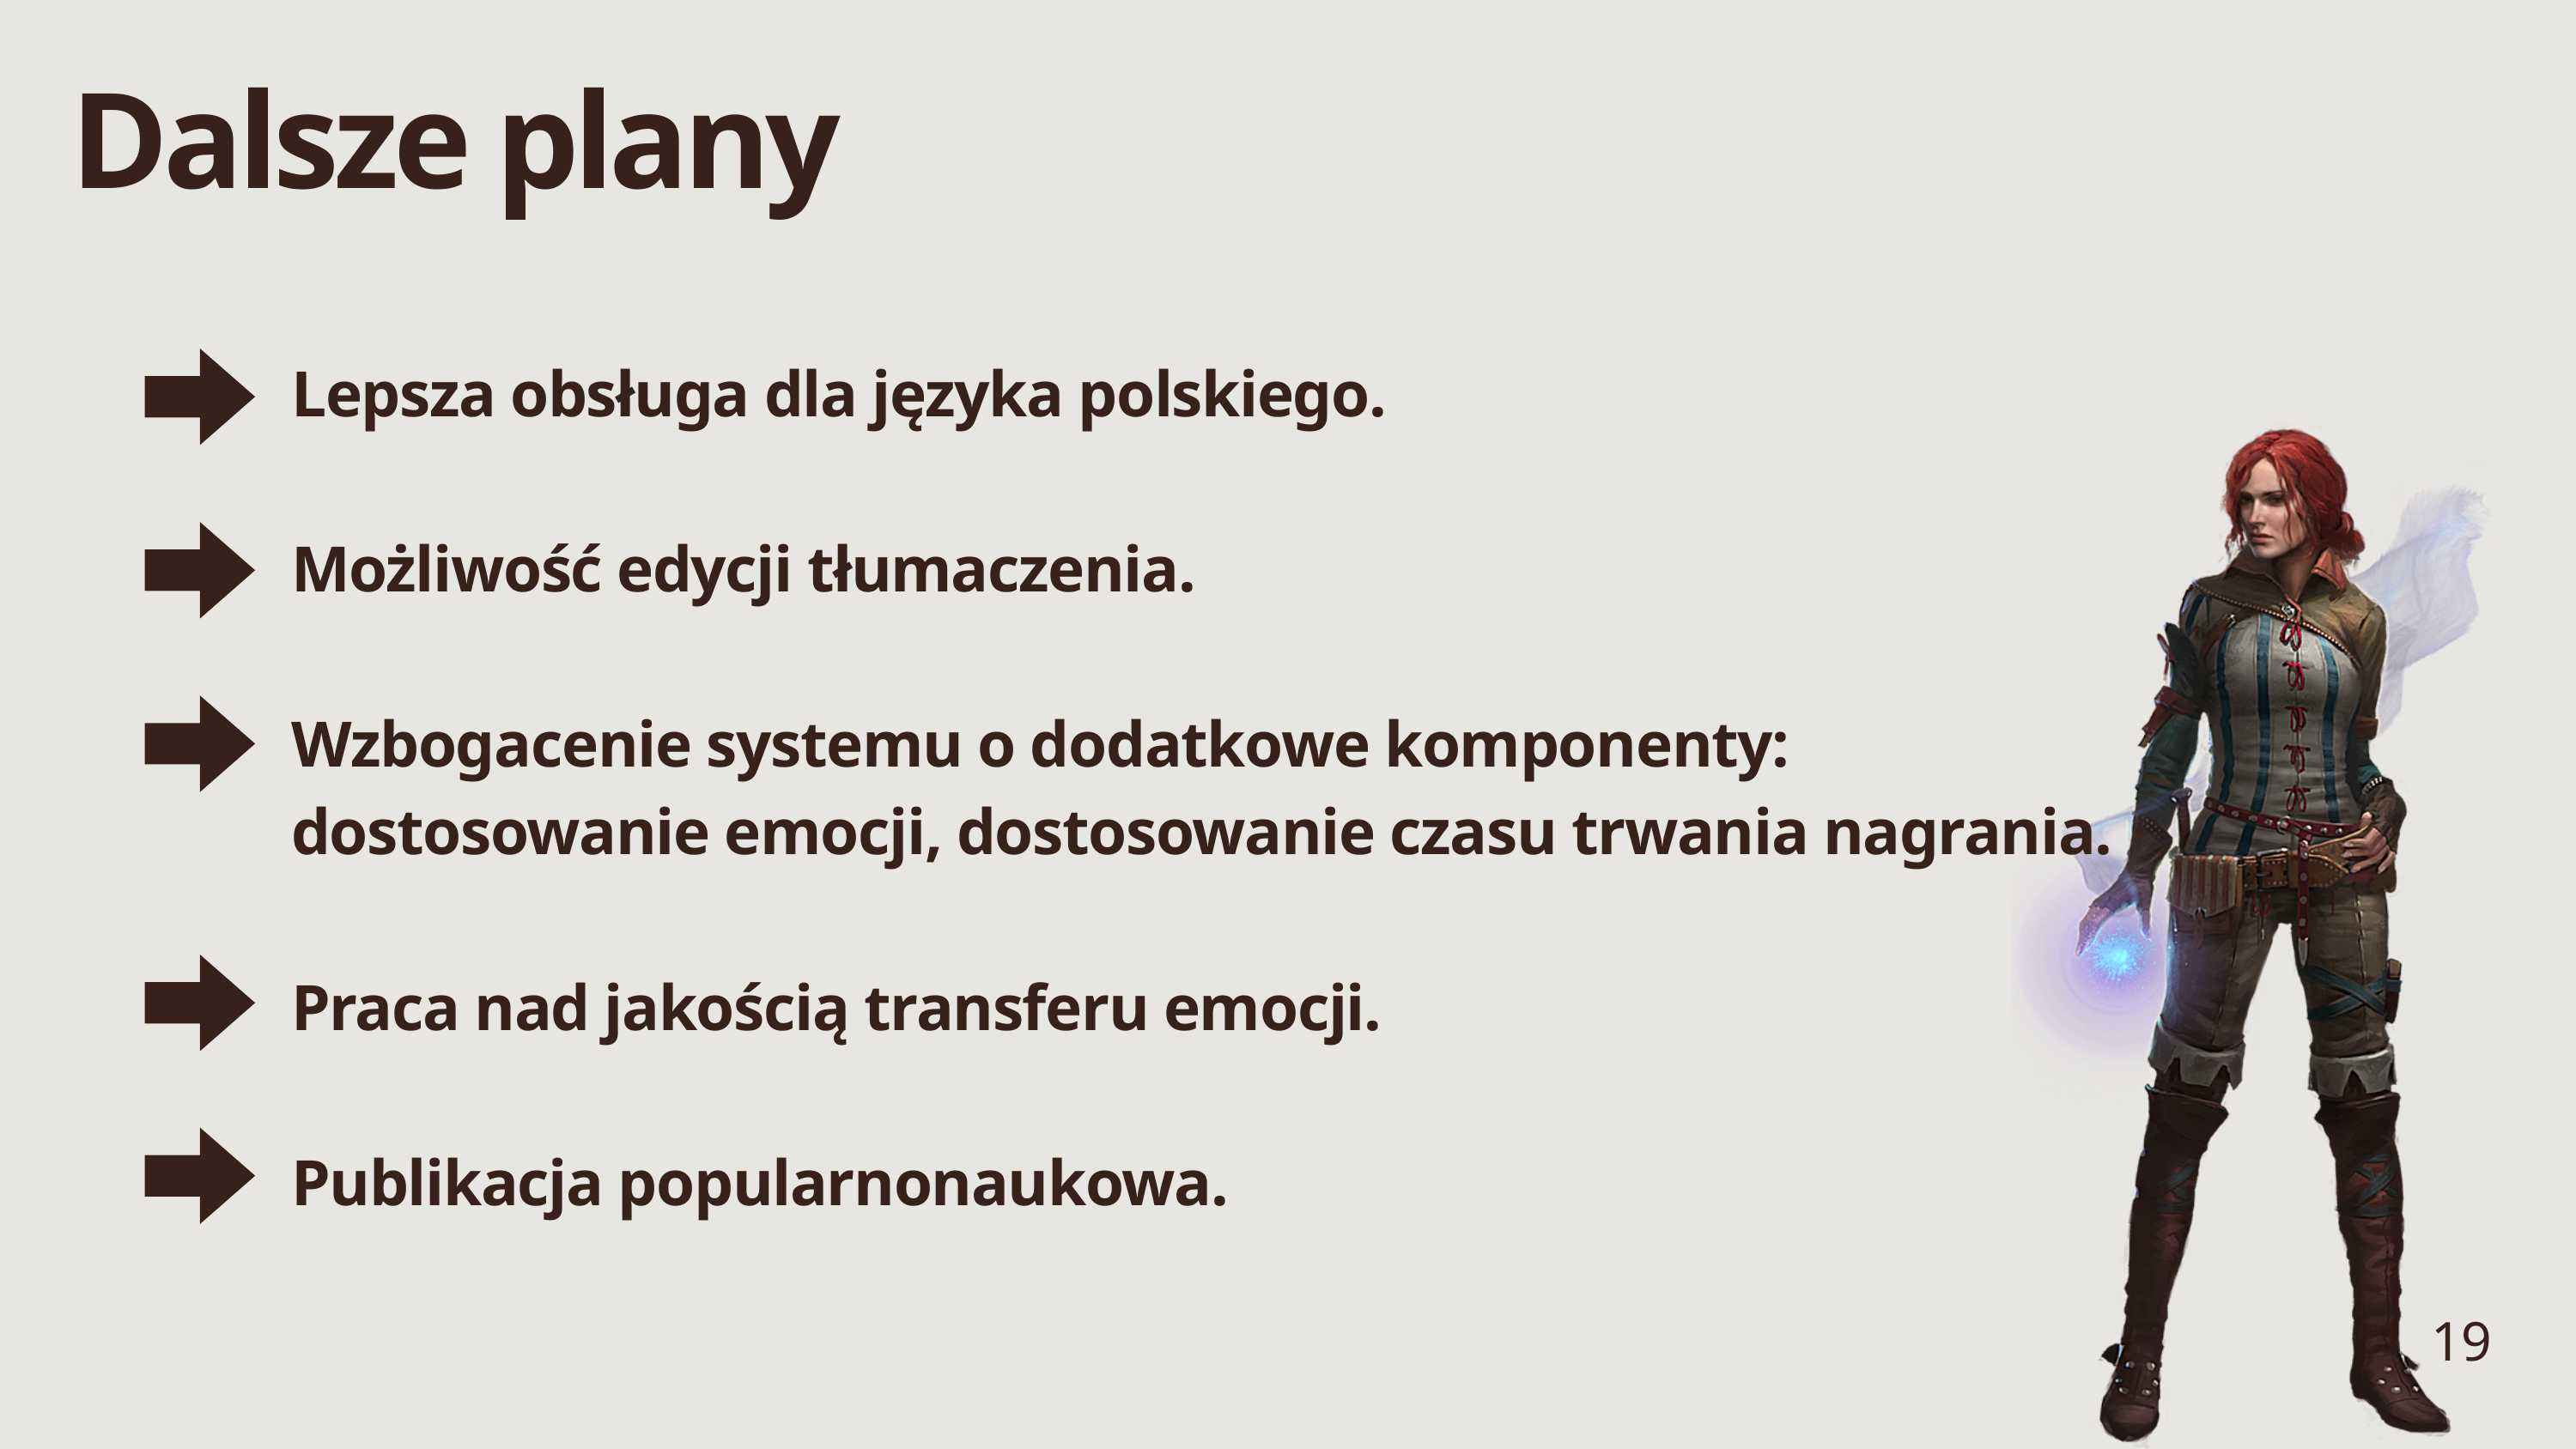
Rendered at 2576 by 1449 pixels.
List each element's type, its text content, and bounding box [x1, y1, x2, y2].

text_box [144, 348, 2113, 1225]
text_box [2011, 423, 2491, 1449]
text_box Dalsze plany [70, 29, 2506, 215]
text_box 19 [2431, 1296, 2492, 1373]
